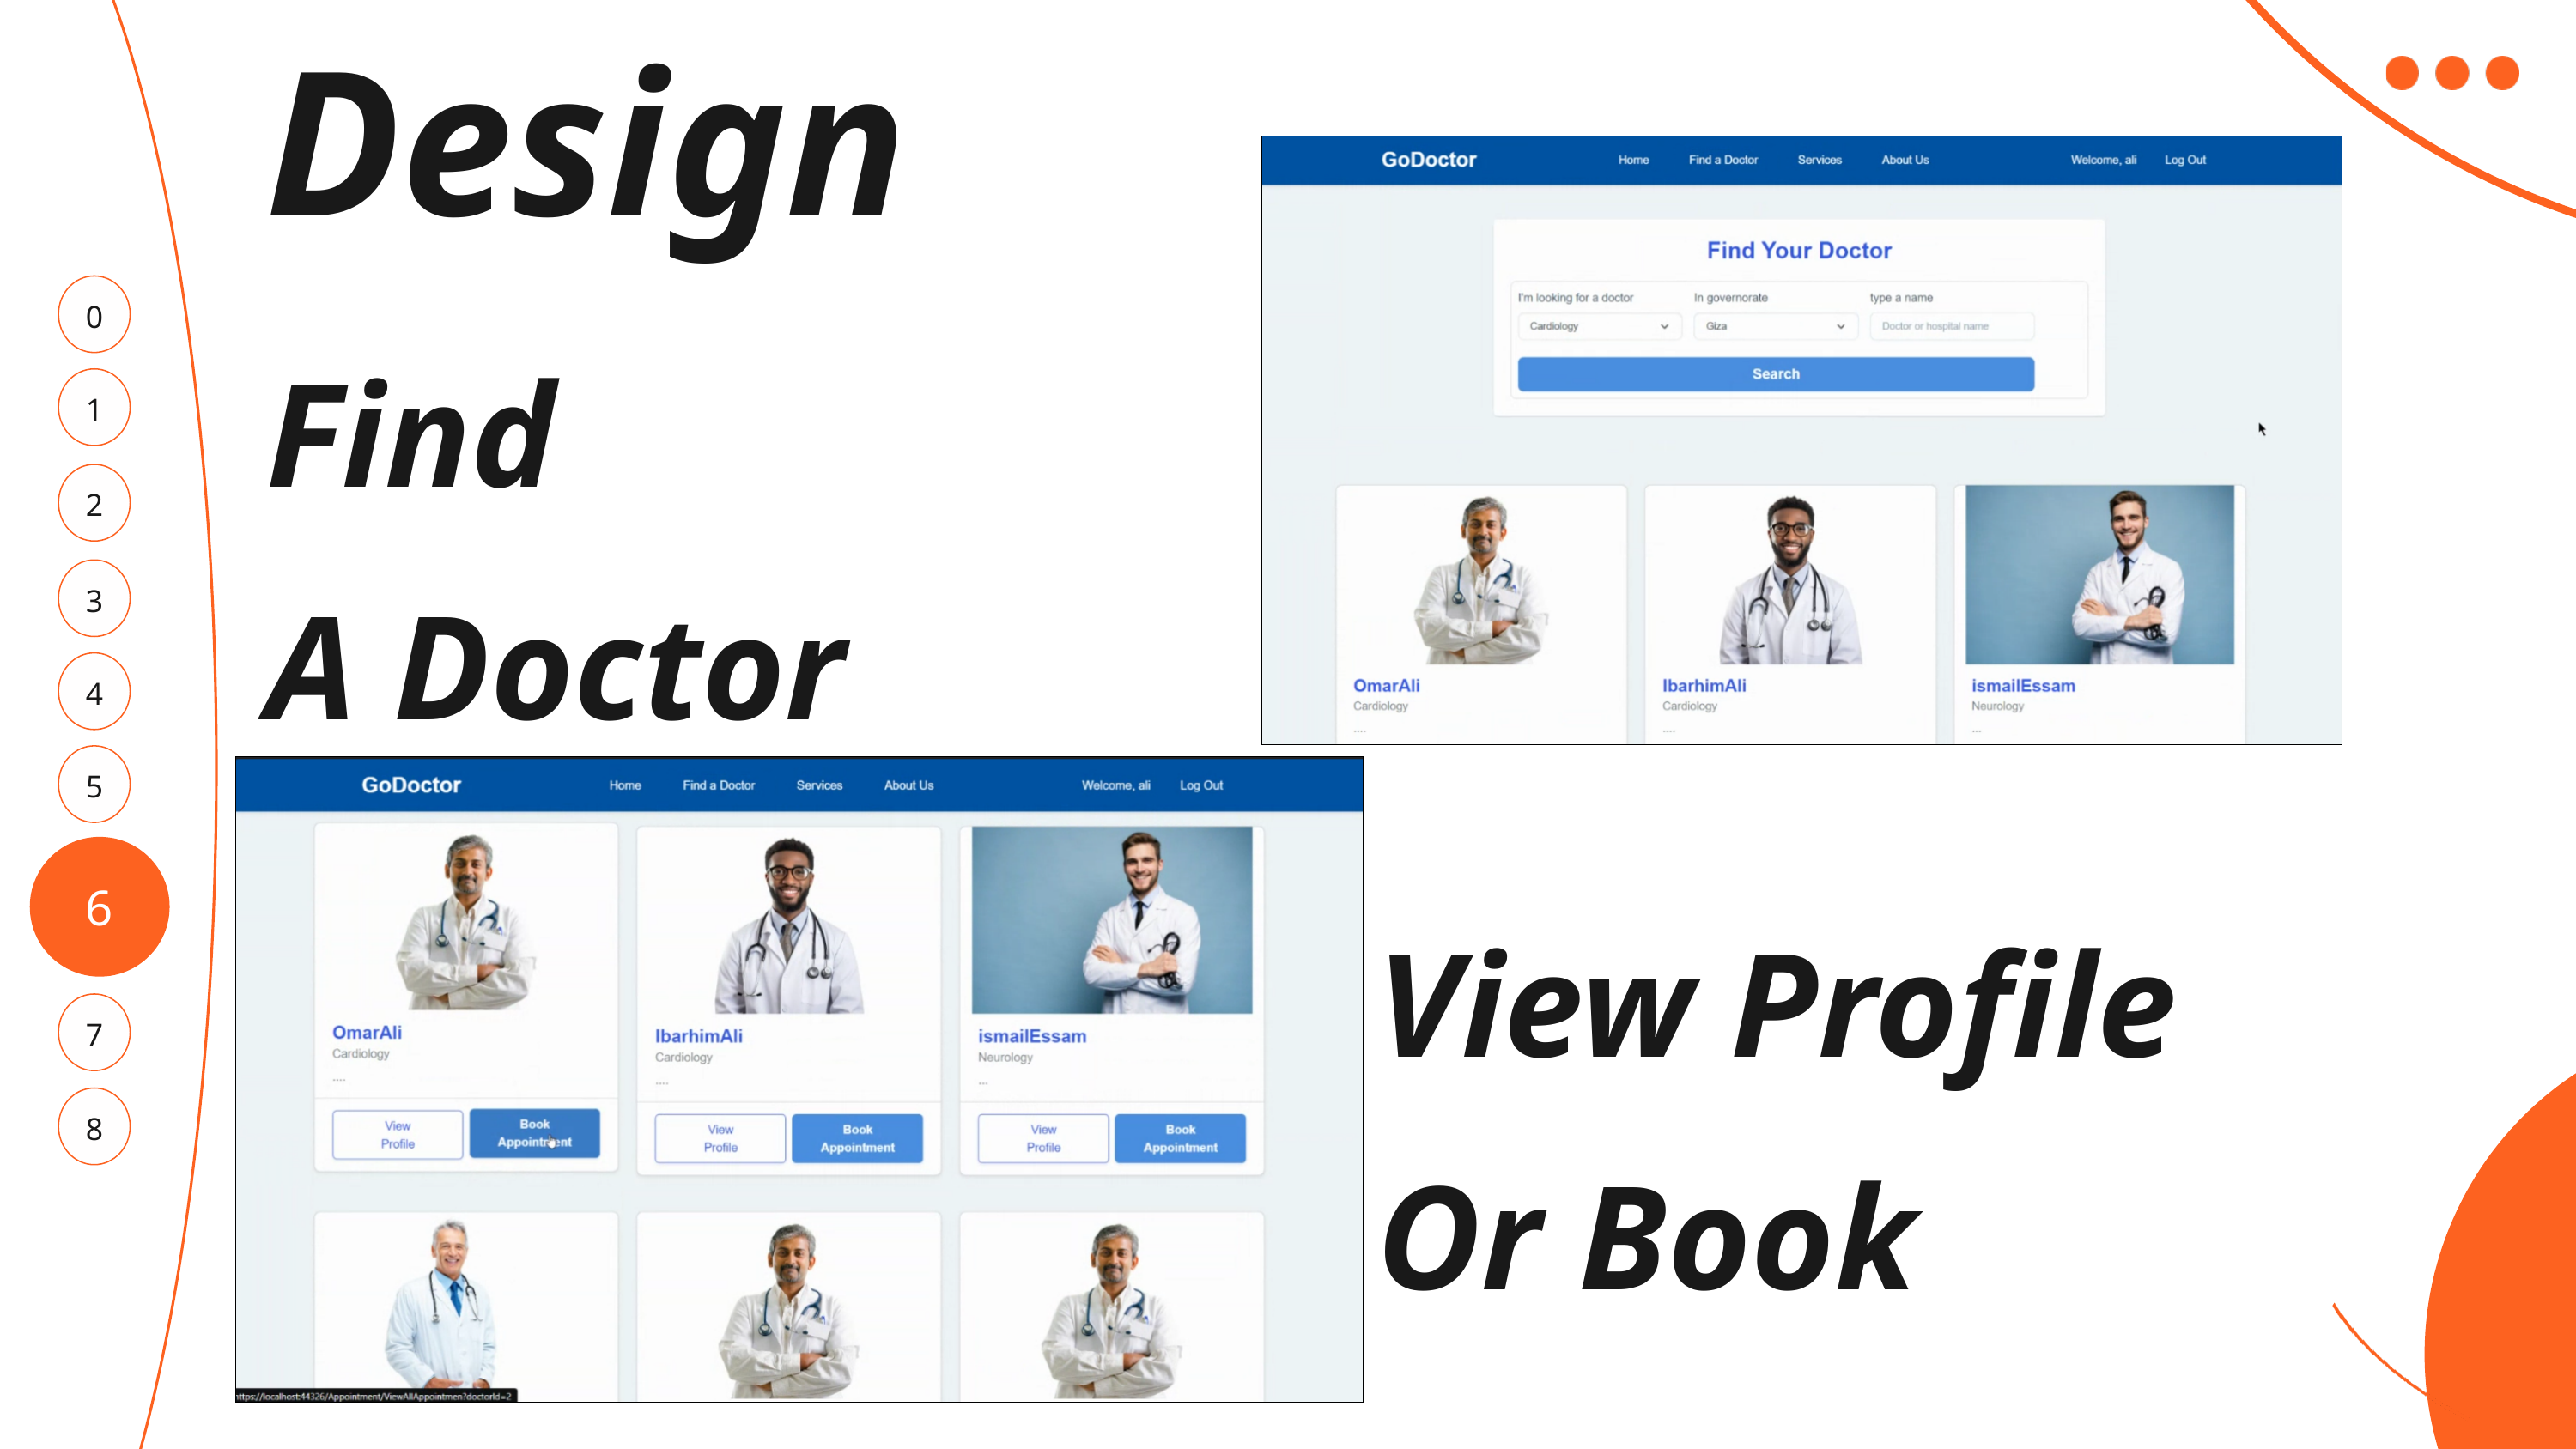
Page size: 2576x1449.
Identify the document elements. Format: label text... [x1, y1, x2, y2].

text_box Find A Doctor [266, 283, 1257, 749]
picture [1261, 136, 2342, 745]
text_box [58, 652, 131, 731]
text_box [58, 368, 131, 446]
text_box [58, 276, 131, 353]
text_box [58, 993, 131, 1071]
text_box [2300, 1319, 2420, 1433]
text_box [2050, 0, 2576, 256]
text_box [2424, 1017, 2576, 1449]
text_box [58, 559, 131, 637]
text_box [29, 836, 170, 977]
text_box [58, 1088, 131, 1165]
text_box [58, 464, 131, 542]
picture [235, 756, 1364, 1403]
text_box View Profile Or Book [1376, 853, 2576, 1319]
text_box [58, 745, 131, 823]
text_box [0, 0, 217, 1449]
text_box Design [223, 22, 1113, 256]
